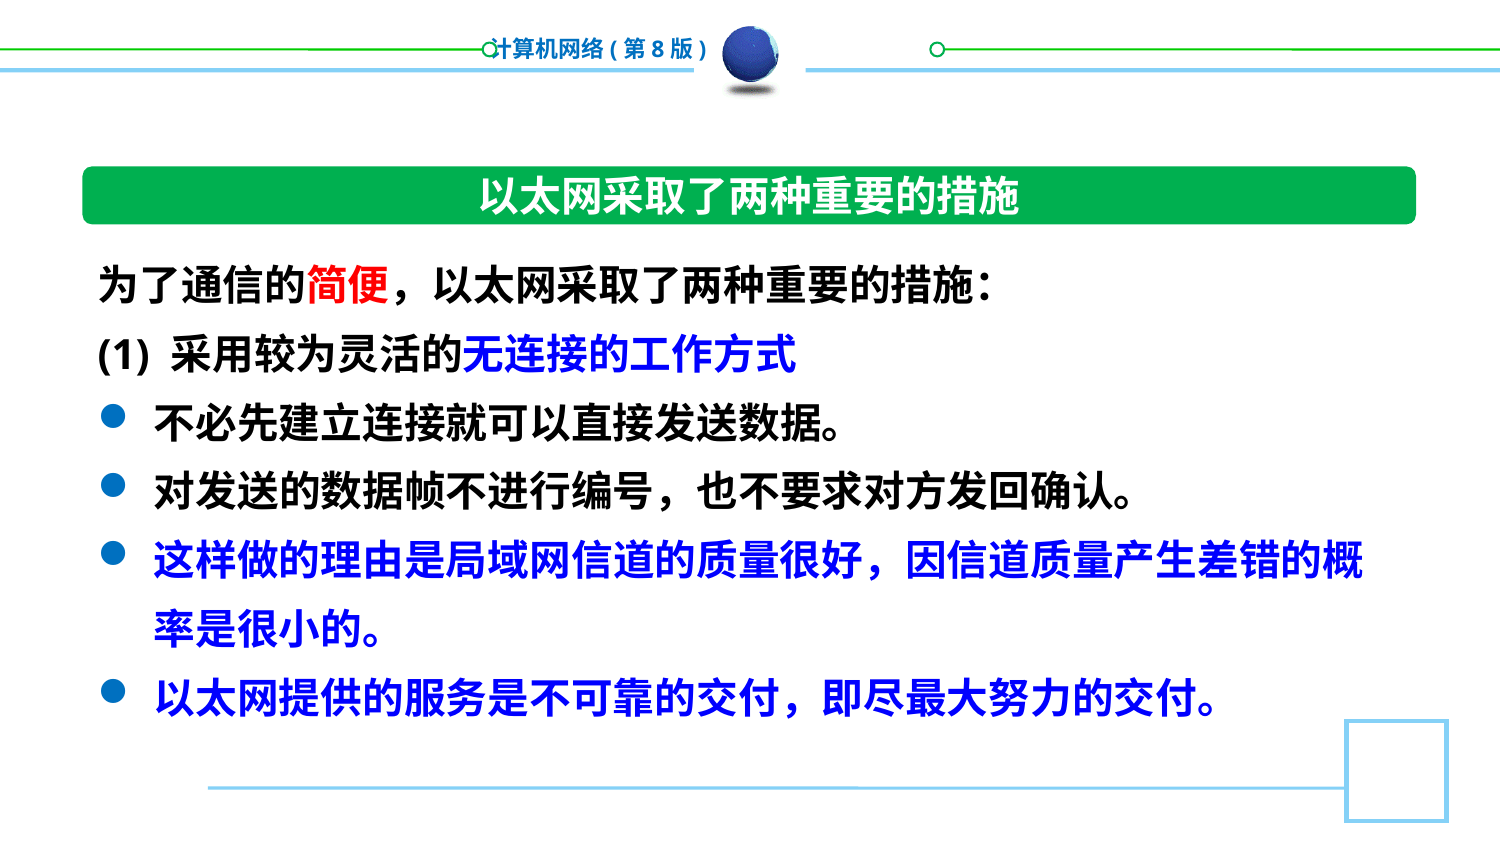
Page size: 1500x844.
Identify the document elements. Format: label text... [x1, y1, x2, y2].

text_box [1036, 166, 1417, 225]
picture [720, 24, 780, 100]
text_box 为了通信的简便，以太网采取了两种重要的措施： (1) 采用较为灵活的无连接的工作方式 不必先建立连接就可以直接发送数据。 对发送的数据帧不进行编号，也不要求对方发回确认。 这样做的理由是局域网信道的质量很好，因信道质量产生差错的概率是很小的。 以太网提供的服务是不可靠的交付，即尽最大努力的交付。 [82, 232, 1416, 798]
text_box 以太网采取了两种重要的措施 [462, 162, 1036, 228]
text_box [82, 166, 462, 225]
